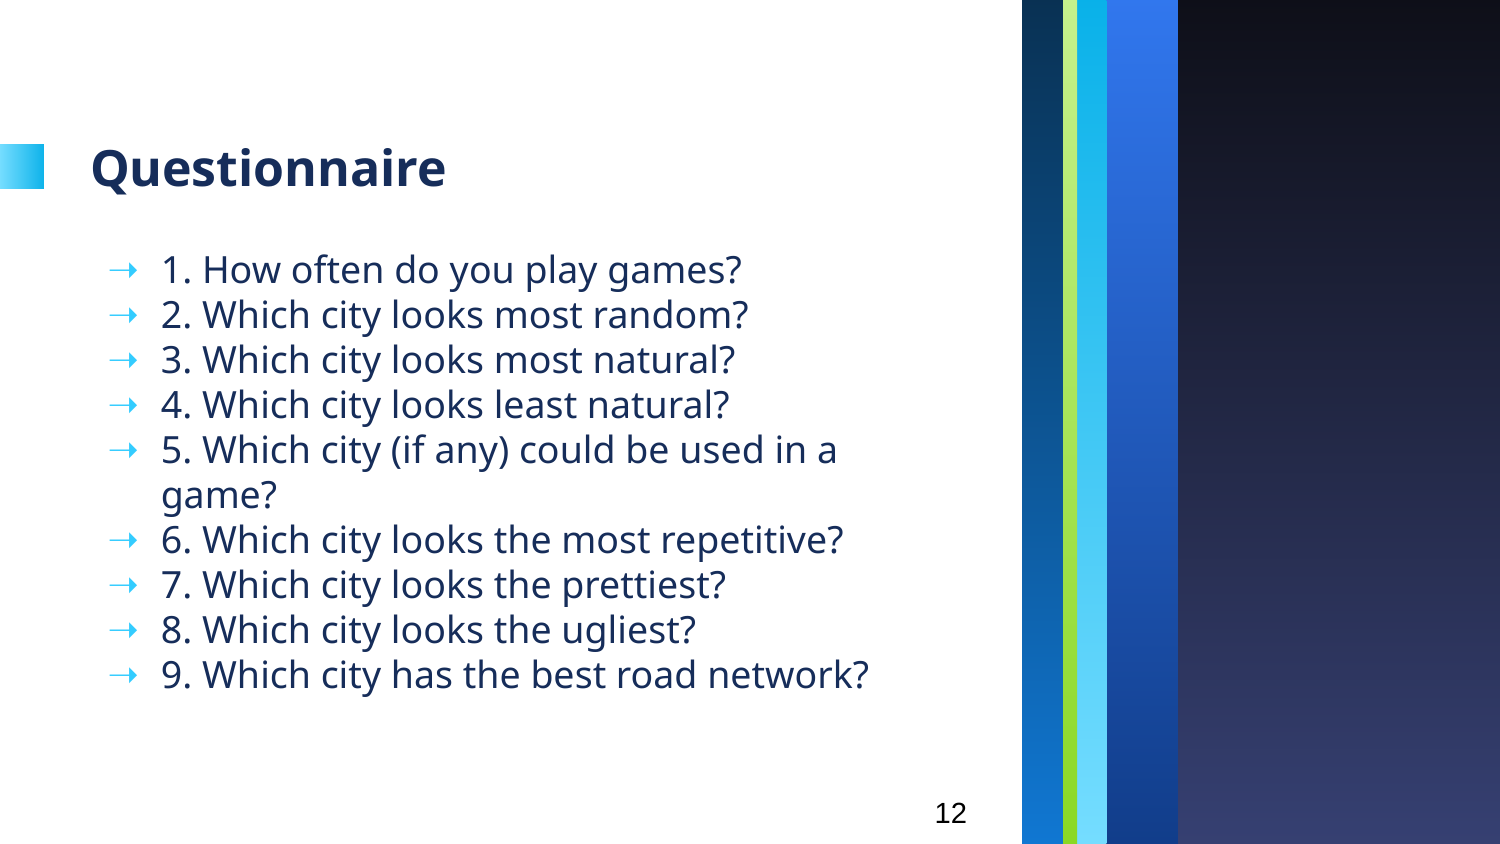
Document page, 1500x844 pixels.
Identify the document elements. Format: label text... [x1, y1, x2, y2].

title Questionnaire [75, 92, 945, 212]
list 1. How often do you play games? 2. Which city looks most random? 3. Which city looks most natural? 4. Which city looks least natural? 5. Which city (if any) could be used in a game? 6. Which city looks the most repetitive? 7. Which city looks the prettiest? 8. Which city looks the ugliest? 9. Which city has the best road network? [75, 230, 945, 750]
slide_number 12 [919, 779, 1010, 844]
